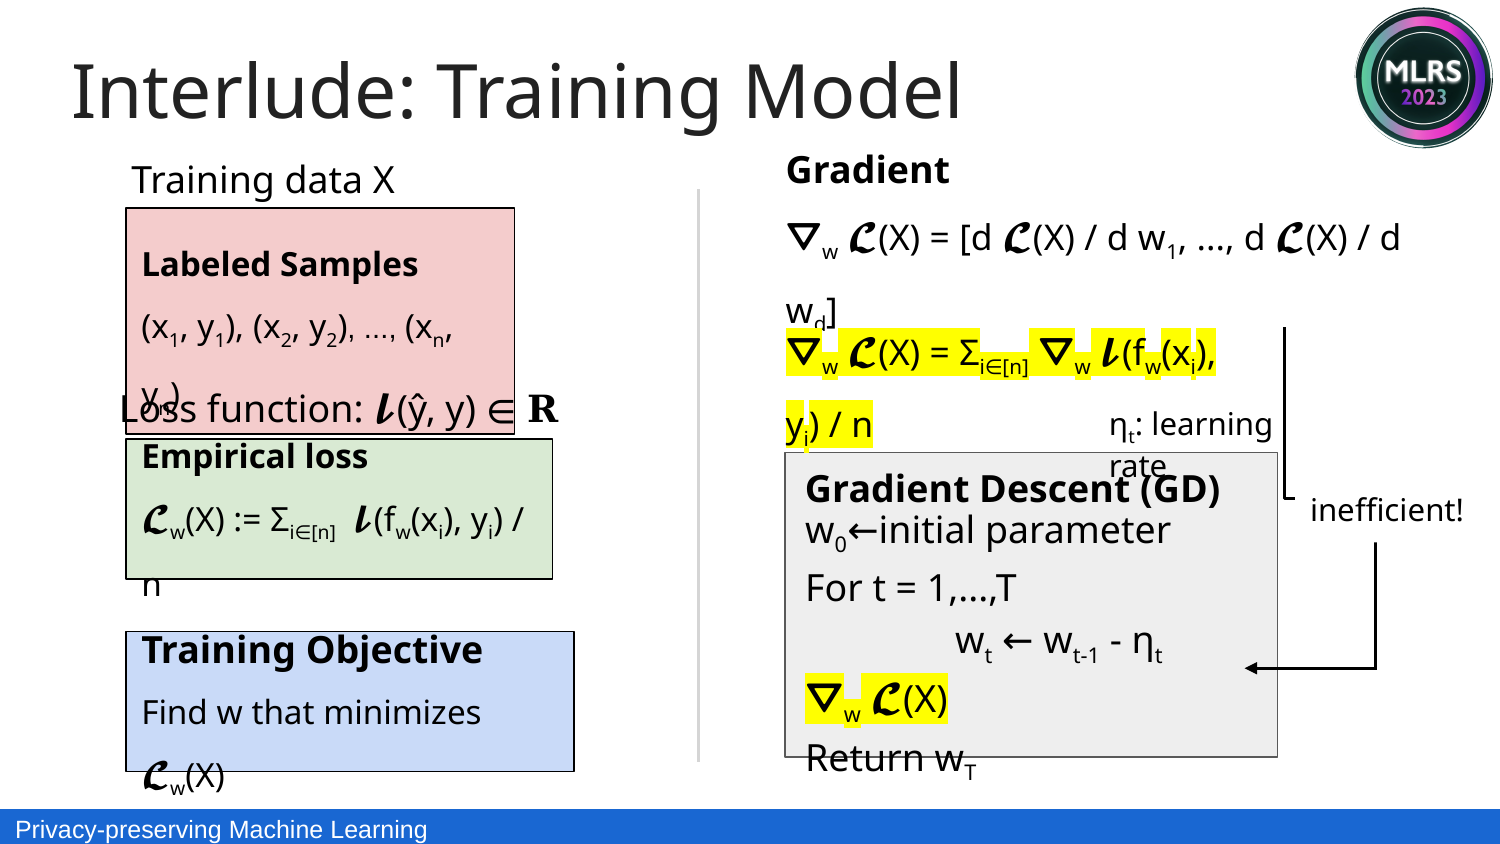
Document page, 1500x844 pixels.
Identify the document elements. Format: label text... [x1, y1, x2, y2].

text_box inefficient! [1382, 475, 1485, 543]
text_box Gradient ⛛w 𝓛(X) = [d 𝓛(X) / d w1, ..., d 𝓛(X) / d wd] [770, 159, 1454, 364]
picture [1375, 7, 1493, 133]
text_box w0←initial parameter For t = 1,...,T wt ← wt-1 - ηt ⛛w 𝓛(X) Return wT [790, 677, 1263, 758]
text_box [1263, 677, 1278, 758]
text_box Interlude: Training Model [55, 28, 1467, 149]
text_box [785, 677, 790, 758]
text_box Training Objective Find w that minimizes 𝓛w(X) [126, 631, 575, 772]
text_box Loss function: 𝓵(ŷ, y) ∈ 𝐑 [101, 341, 579, 473]
text_box Labeled Samples (x1, y1), (x2, y2), ..., (xn, yn) [126, 207, 515, 341]
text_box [770, 290, 1376, 670]
text_box Empirical loss 𝓛w(X) := Σi∈[n] 𝓵(fw(xi), yi) / n [126, 439, 553, 580]
text_box Training data X [89, 140, 438, 218]
